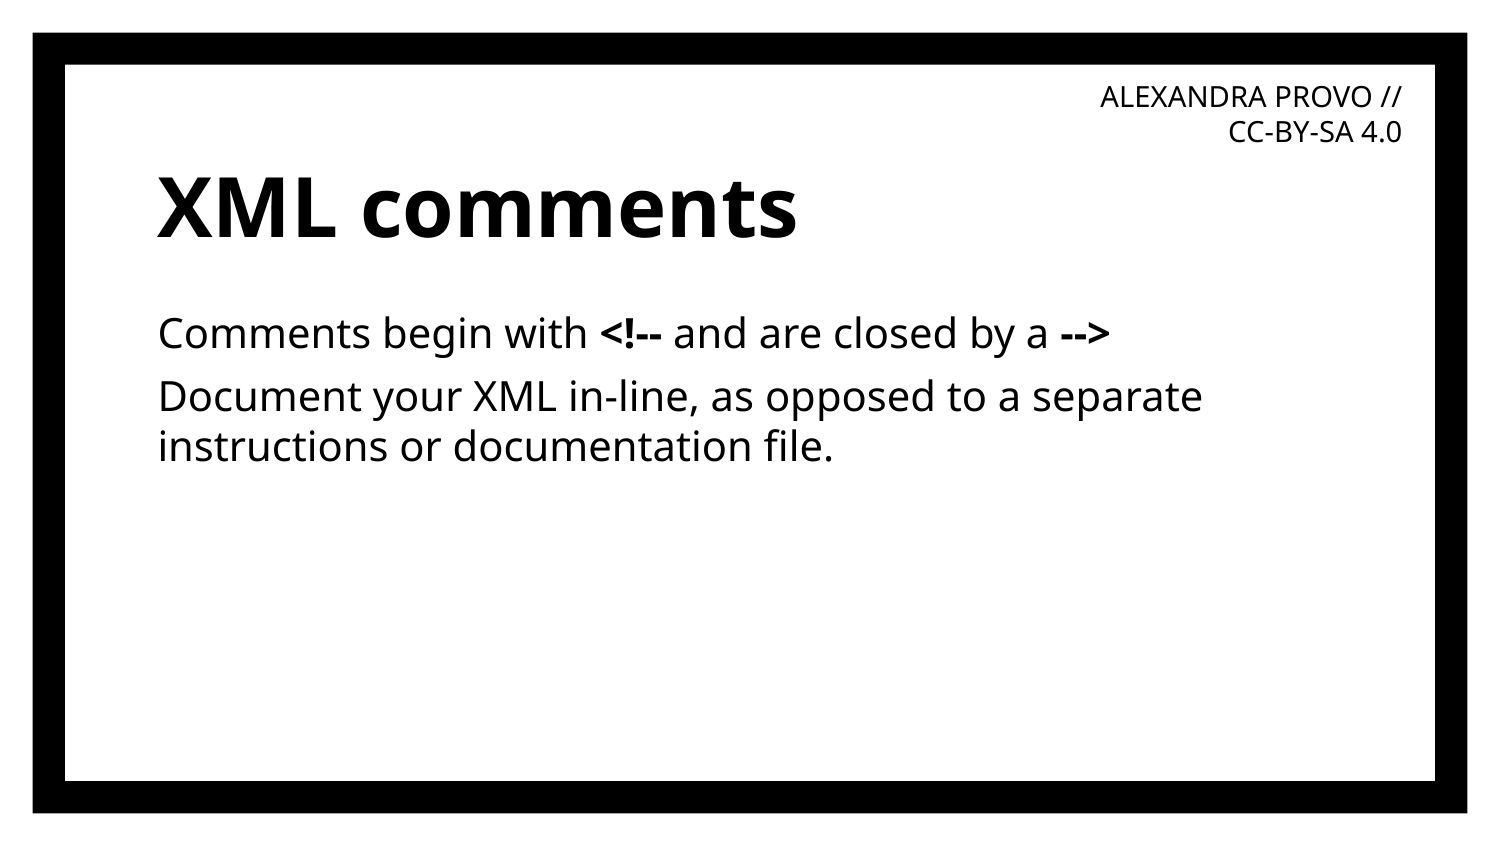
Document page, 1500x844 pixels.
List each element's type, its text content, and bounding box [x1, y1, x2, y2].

list Comments begin with <!-- and are closed by a --> Document your XML in-line, as opposed to a separate instructions or documentation file. [142, 291, 1358, 621]
title XML comments [142, 139, 978, 291]
